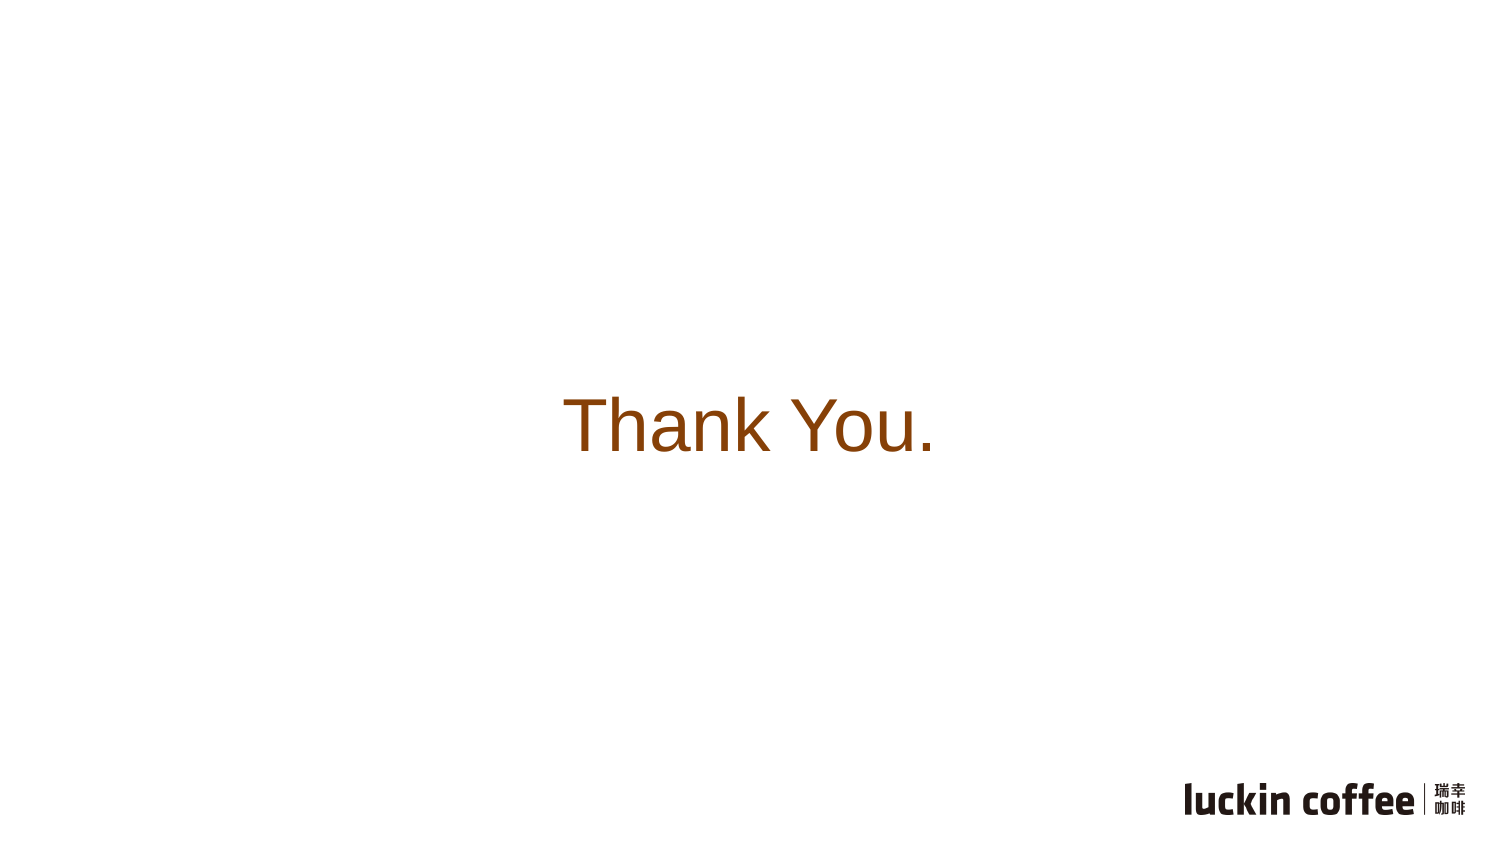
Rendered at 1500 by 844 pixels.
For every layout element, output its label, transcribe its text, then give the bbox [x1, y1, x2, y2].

title Thank You. [149, 344, 1351, 500]
picture [1185, 783, 1465, 815]
